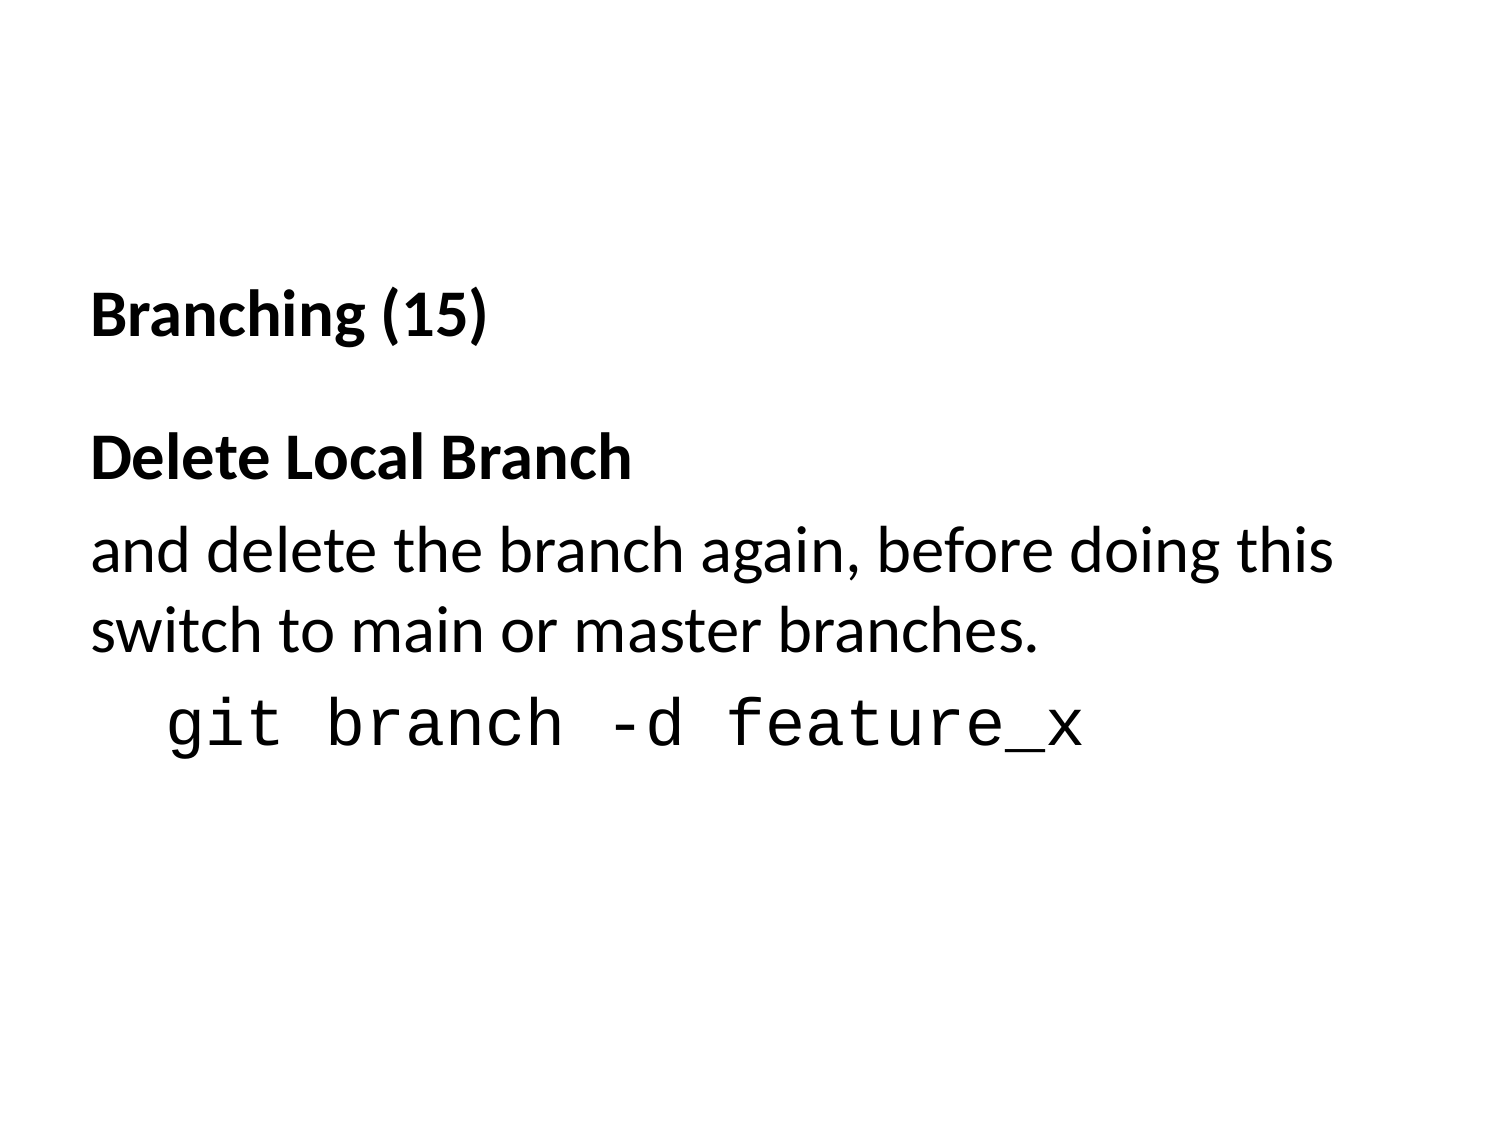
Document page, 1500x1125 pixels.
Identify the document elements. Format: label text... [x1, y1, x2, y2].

list Branching (15) Delete Local Branch and delete the branch again, before doing this switch to main or master branches. git branch -d feature_x [75, 262, 1425, 1005]
